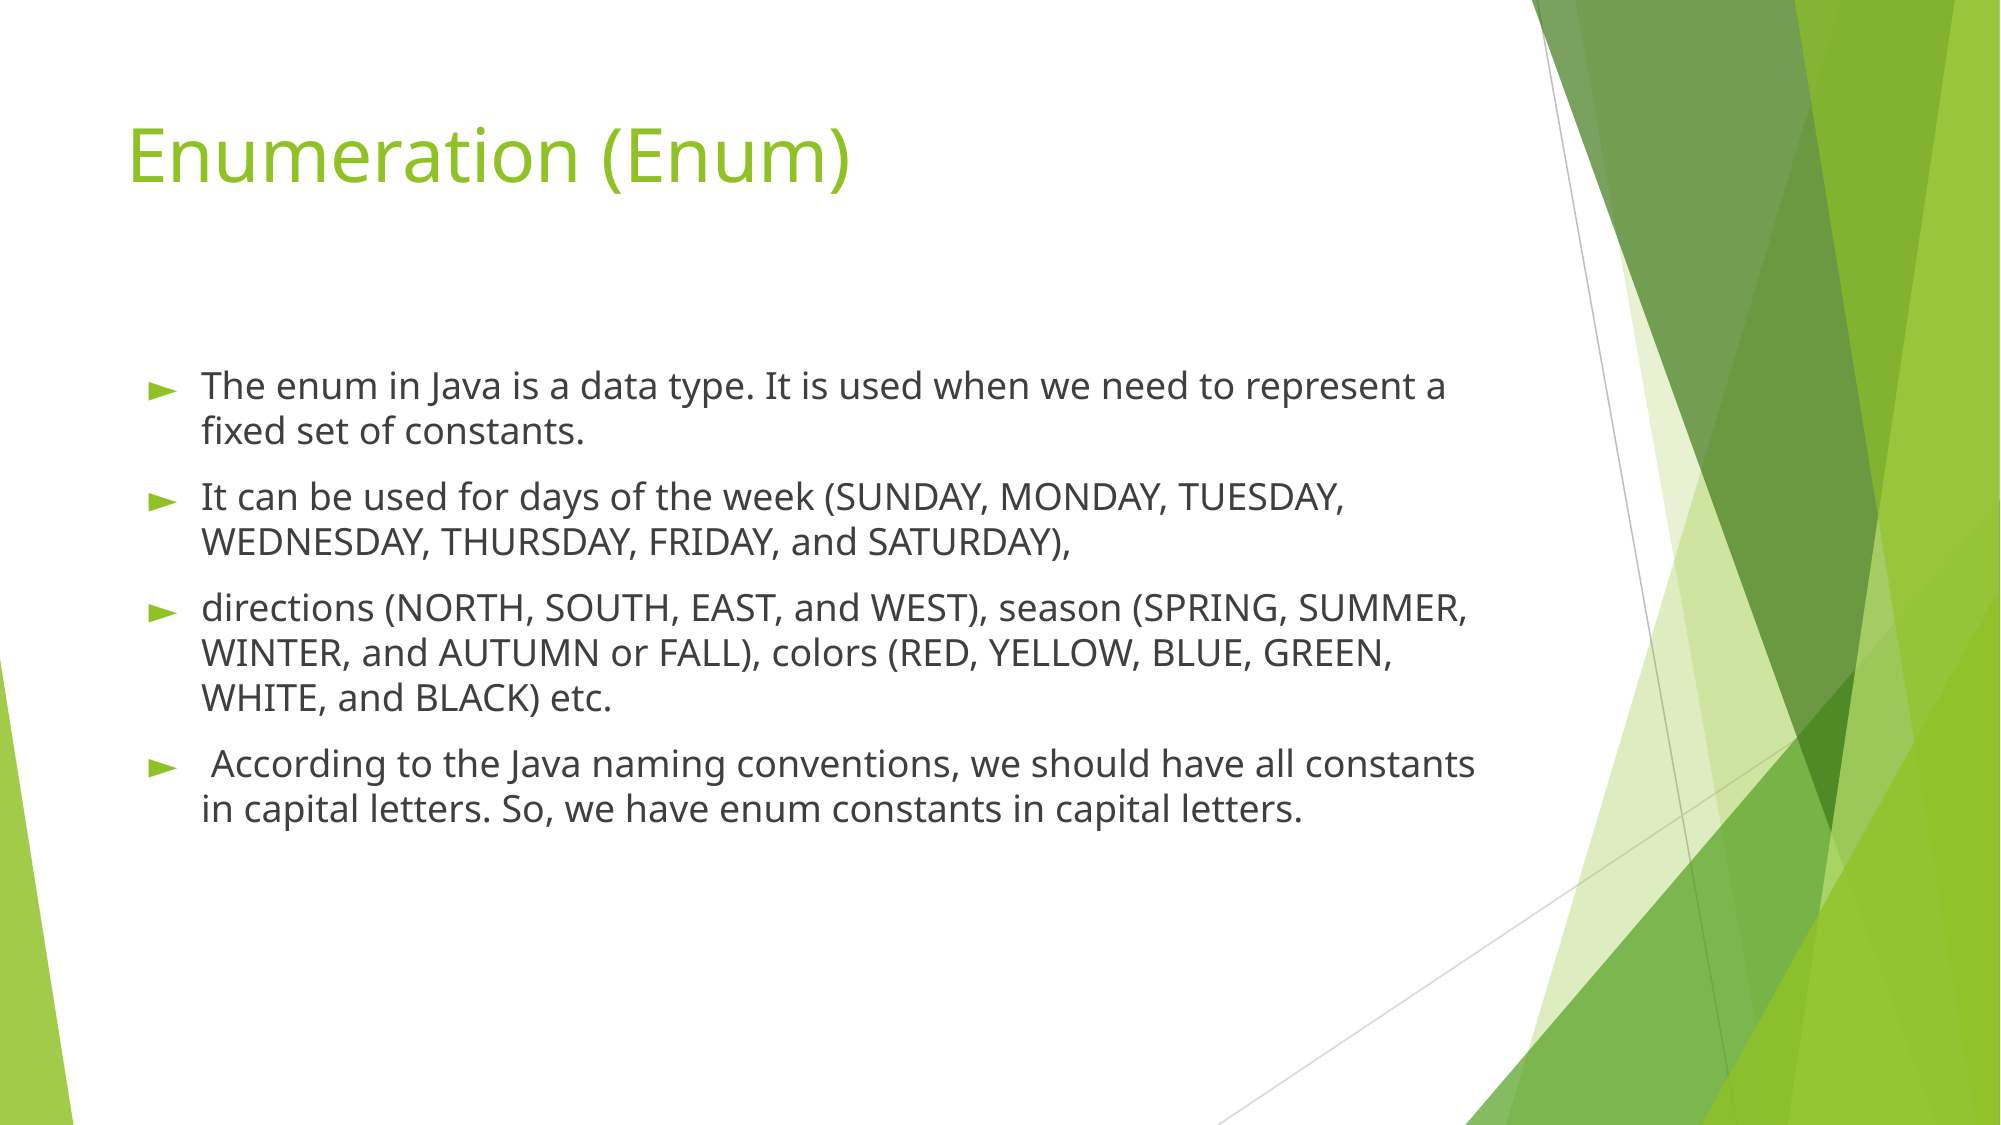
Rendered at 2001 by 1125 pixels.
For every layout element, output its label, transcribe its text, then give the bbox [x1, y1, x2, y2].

list The enum in Java is a data type. It is used when we need to represent a fixed set of constants. It can be used for days of the week (SUNDAY, MONDAY, TUESDAY, WEDNESDAY, THURSDAY, FRIDAY, and SATURDAY), directions (NORTH, SOUTH, EAST, and WEST), season (SPRING, SUMMER, WINTER, and AUTUMN or FALL), colors (RED, YELLOW, BLUE, GREEN, WHITE, and BLACK) etc. According to the Java naming conventions, we should have all constants in capital letters. So, we have enum constants in capital letters. [111, 354, 1522, 992]
title Enumeration (Enum) [111, 99, 1522, 317]
